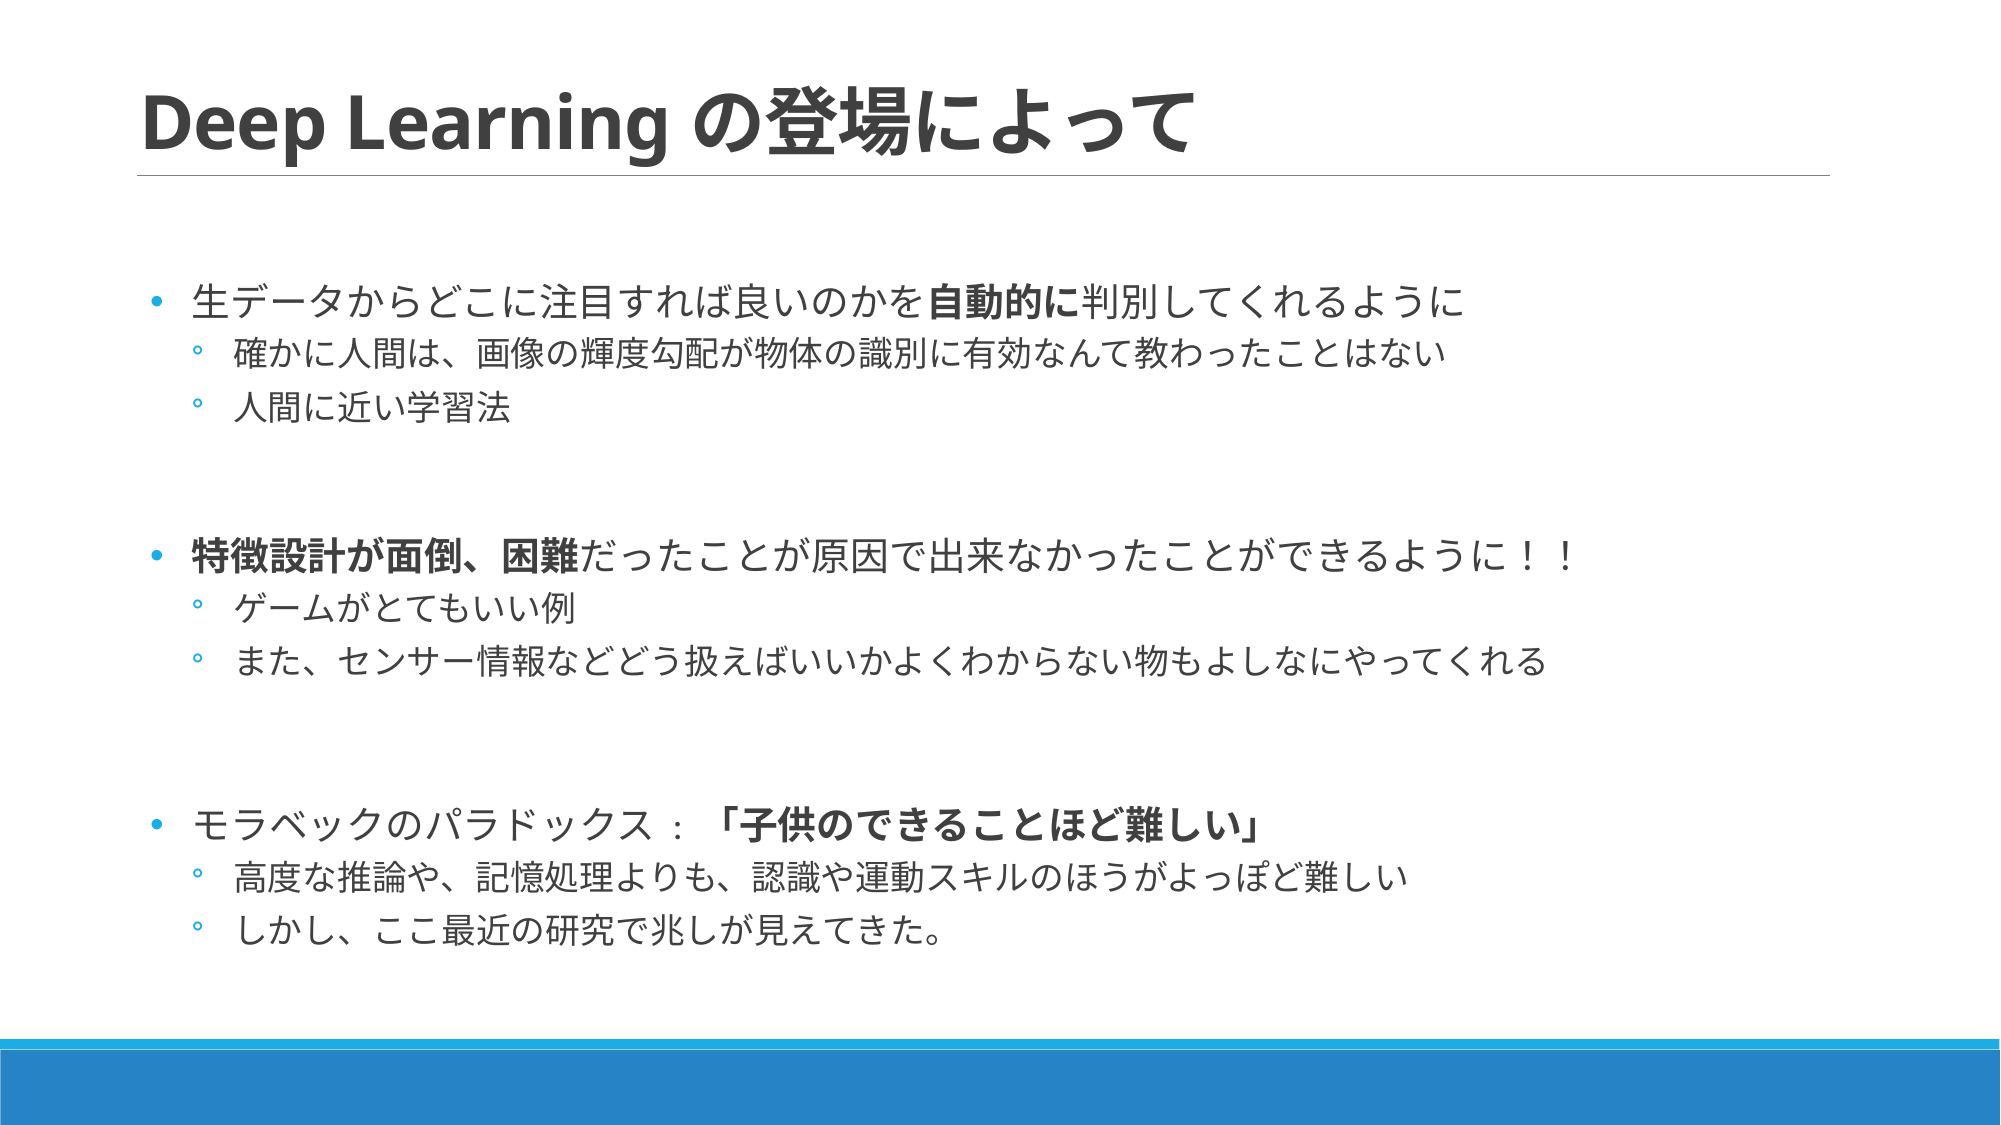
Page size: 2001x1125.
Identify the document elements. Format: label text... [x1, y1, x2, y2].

title Deep Learningの登場によって [124, 52, 1840, 173]
list 生データからどこに注目すれば良いのかを自動的に判別してくれるように 確かに人間は、画像の輝度勾配が物体の識別に有効なんて教わったことはない 人間に近い学習法 特徴設計が面倒、困難だったことが原因で出来なかったことができるように！！ ゲームがとてもいい例 また、センサー情報などどう扱えばいいかよくわからない物もよしなにやってくれる モラベックのパラドックス : 「子供のできることほど難しい」 高度な推論や、記憶処理よりも、認識や運動スキルのほうがよっぽど難しい しかし、ここ最近の研究で兆しが見えてきた。 [132, 196, 1908, 964]
